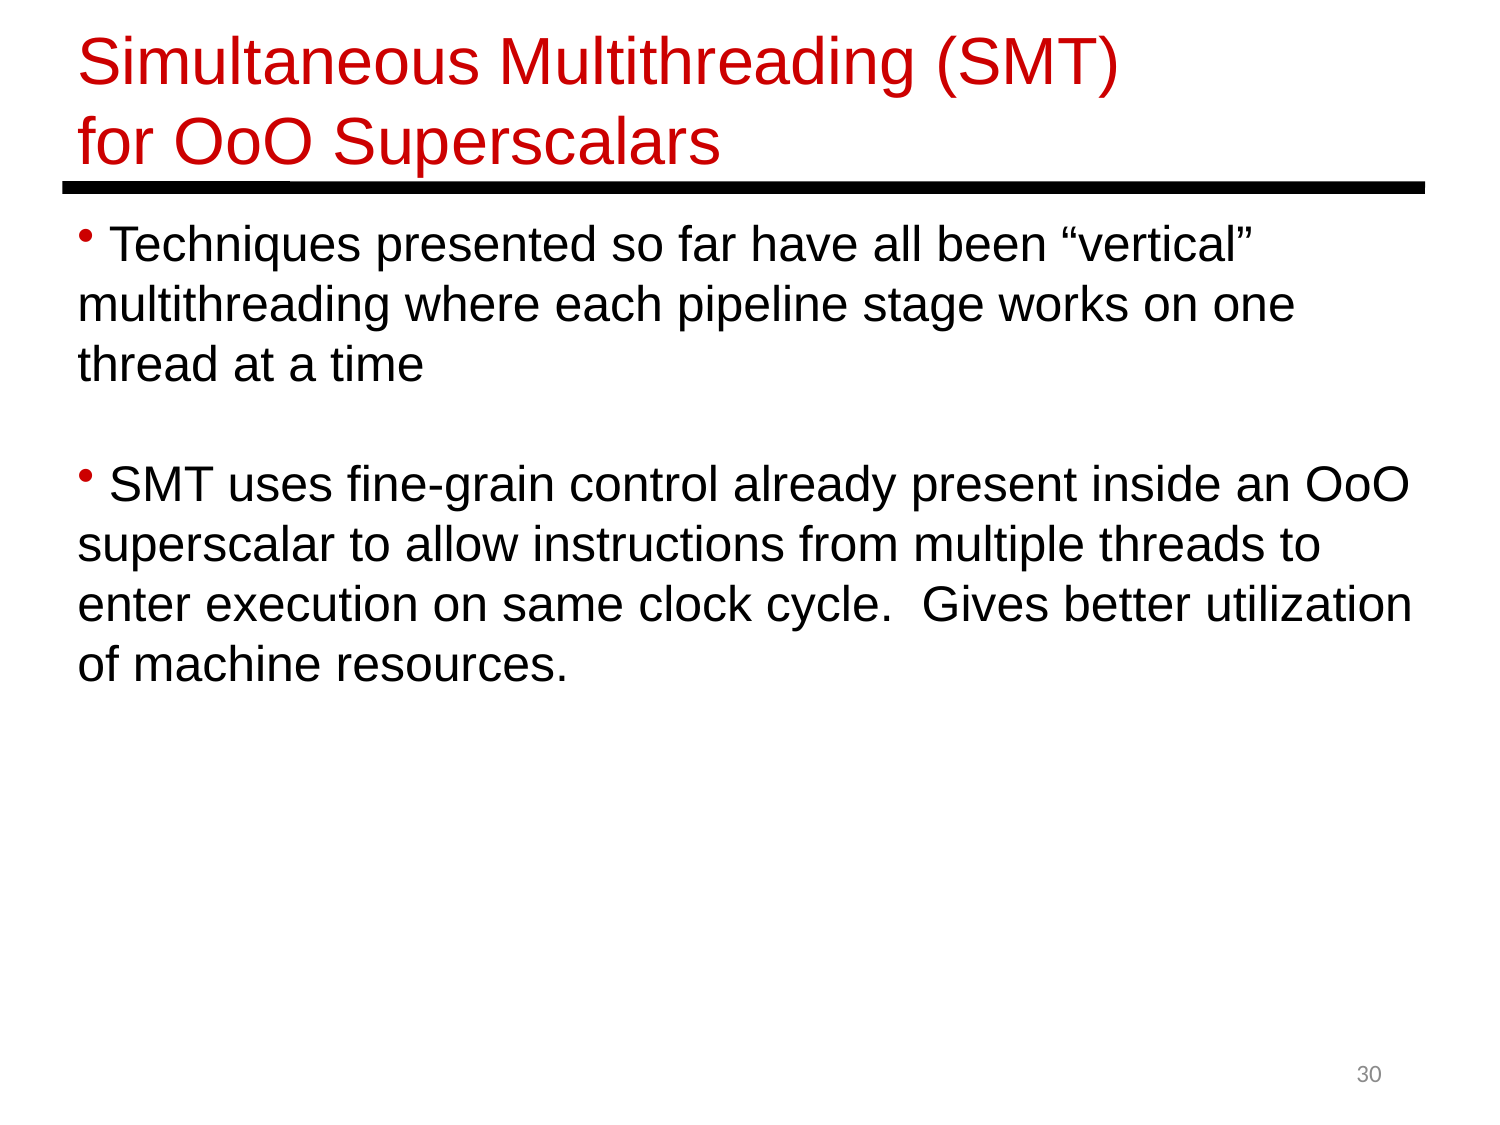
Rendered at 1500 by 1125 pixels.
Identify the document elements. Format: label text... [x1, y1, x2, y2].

text_box Techniques presented so far have all been “vertical” multithreading where each pipeline stage works on one thread at a time SMT uses fine-grain control already present inside an OoO superscalar to allow instructions from multiple threads to enter execution on same clock cycle. Gives better utilization of machine resources. [62, 203, 1455, 699]
slide_number 30 [1059, 1042, 1397, 1103]
text_box Simultaneous Multithreading (SMT) for OoO Superscalars [62, 10, 1218, 186]
